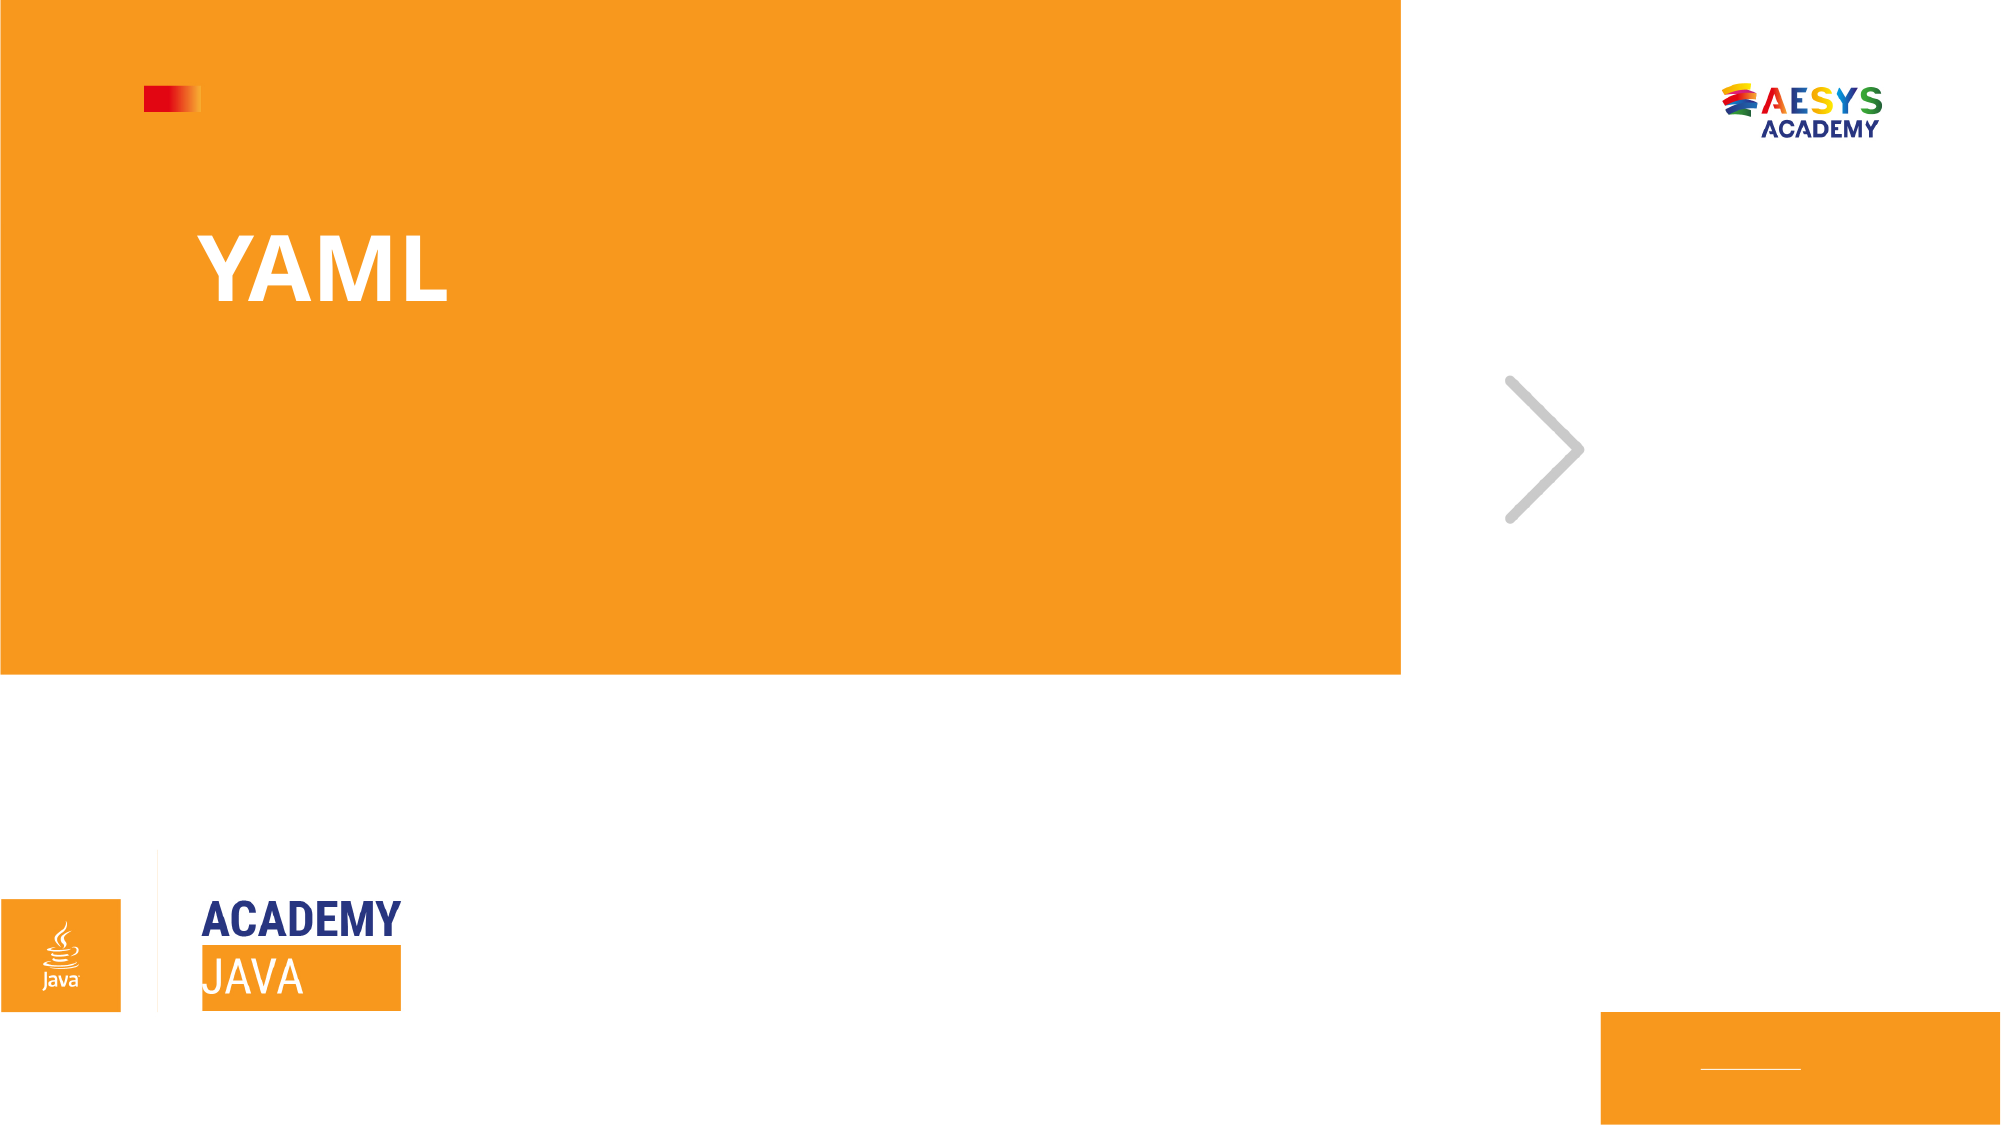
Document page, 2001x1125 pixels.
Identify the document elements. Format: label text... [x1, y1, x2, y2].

picture [0, 0, 2001, 1125]
text_box YAML [182, 202, 1172, 328]
